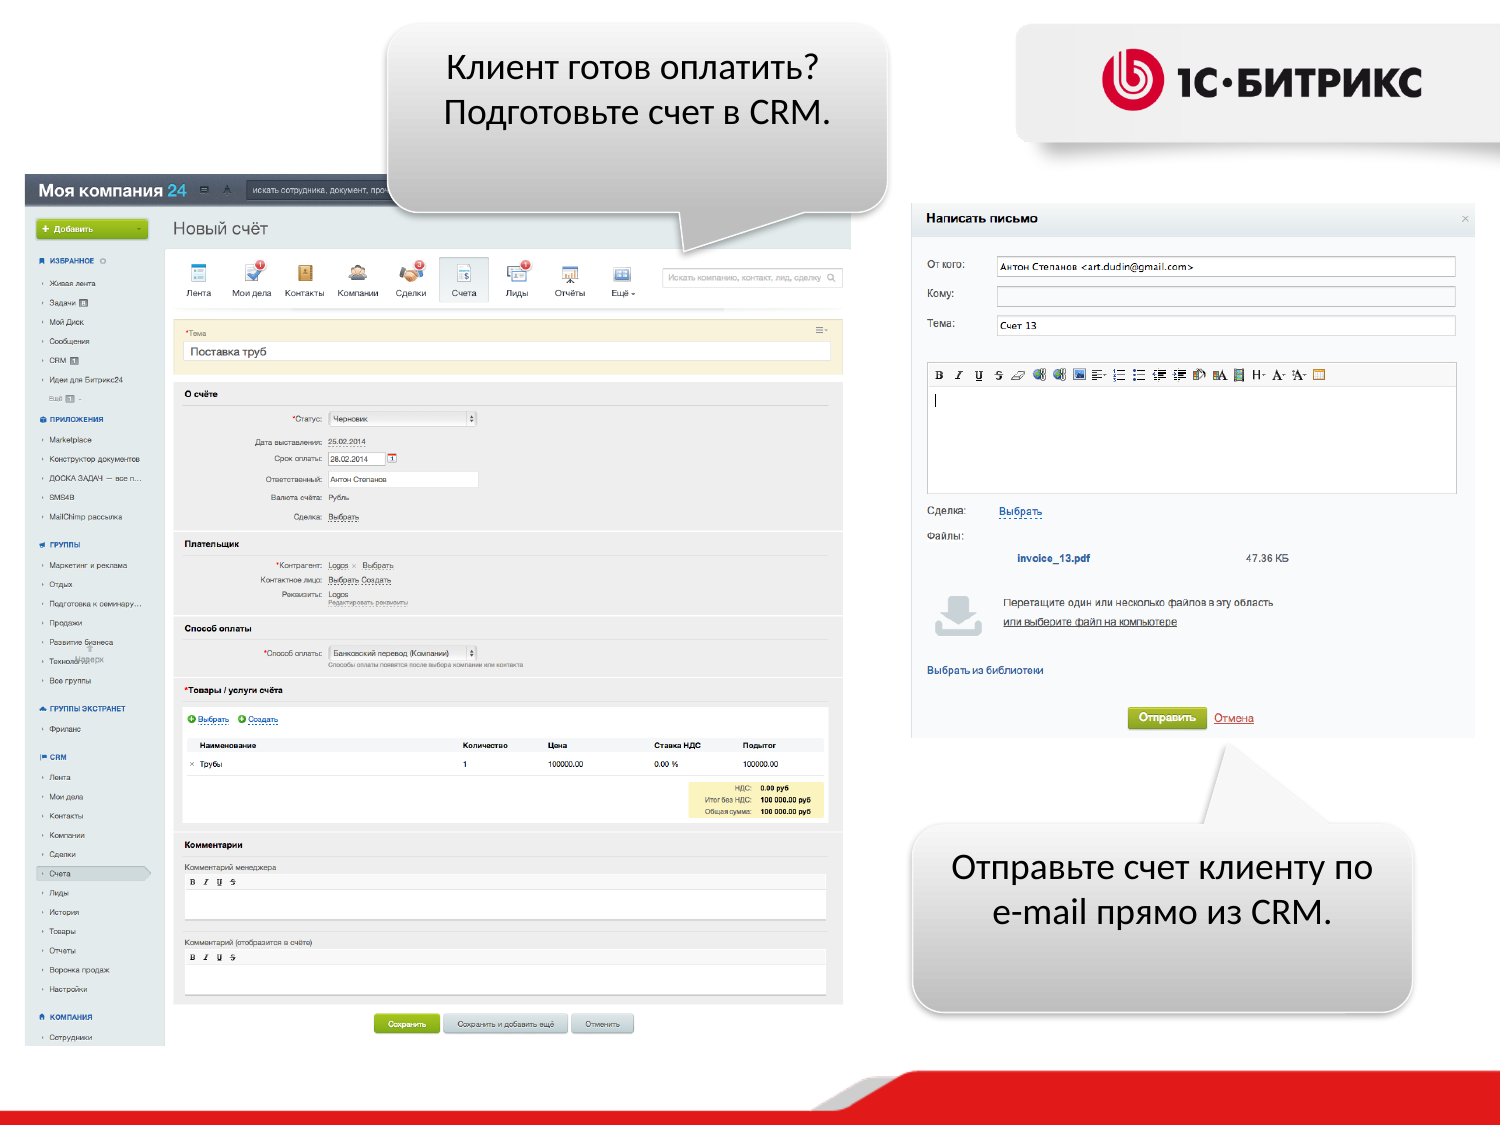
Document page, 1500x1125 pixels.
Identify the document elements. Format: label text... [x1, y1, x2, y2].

picture [0, 1050, 1500, 1125]
text_box Отправьте счет клиенту по e-mail прямо из CRM. [911, 746, 1414, 1014]
picture [997, 1, 1500, 179]
picture [24, 174, 852, 1046]
picture [911, 202, 1475, 738]
text_box Клиент готов оплатить? Подготовьте счет в CRM. [386, 24, 889, 214]
